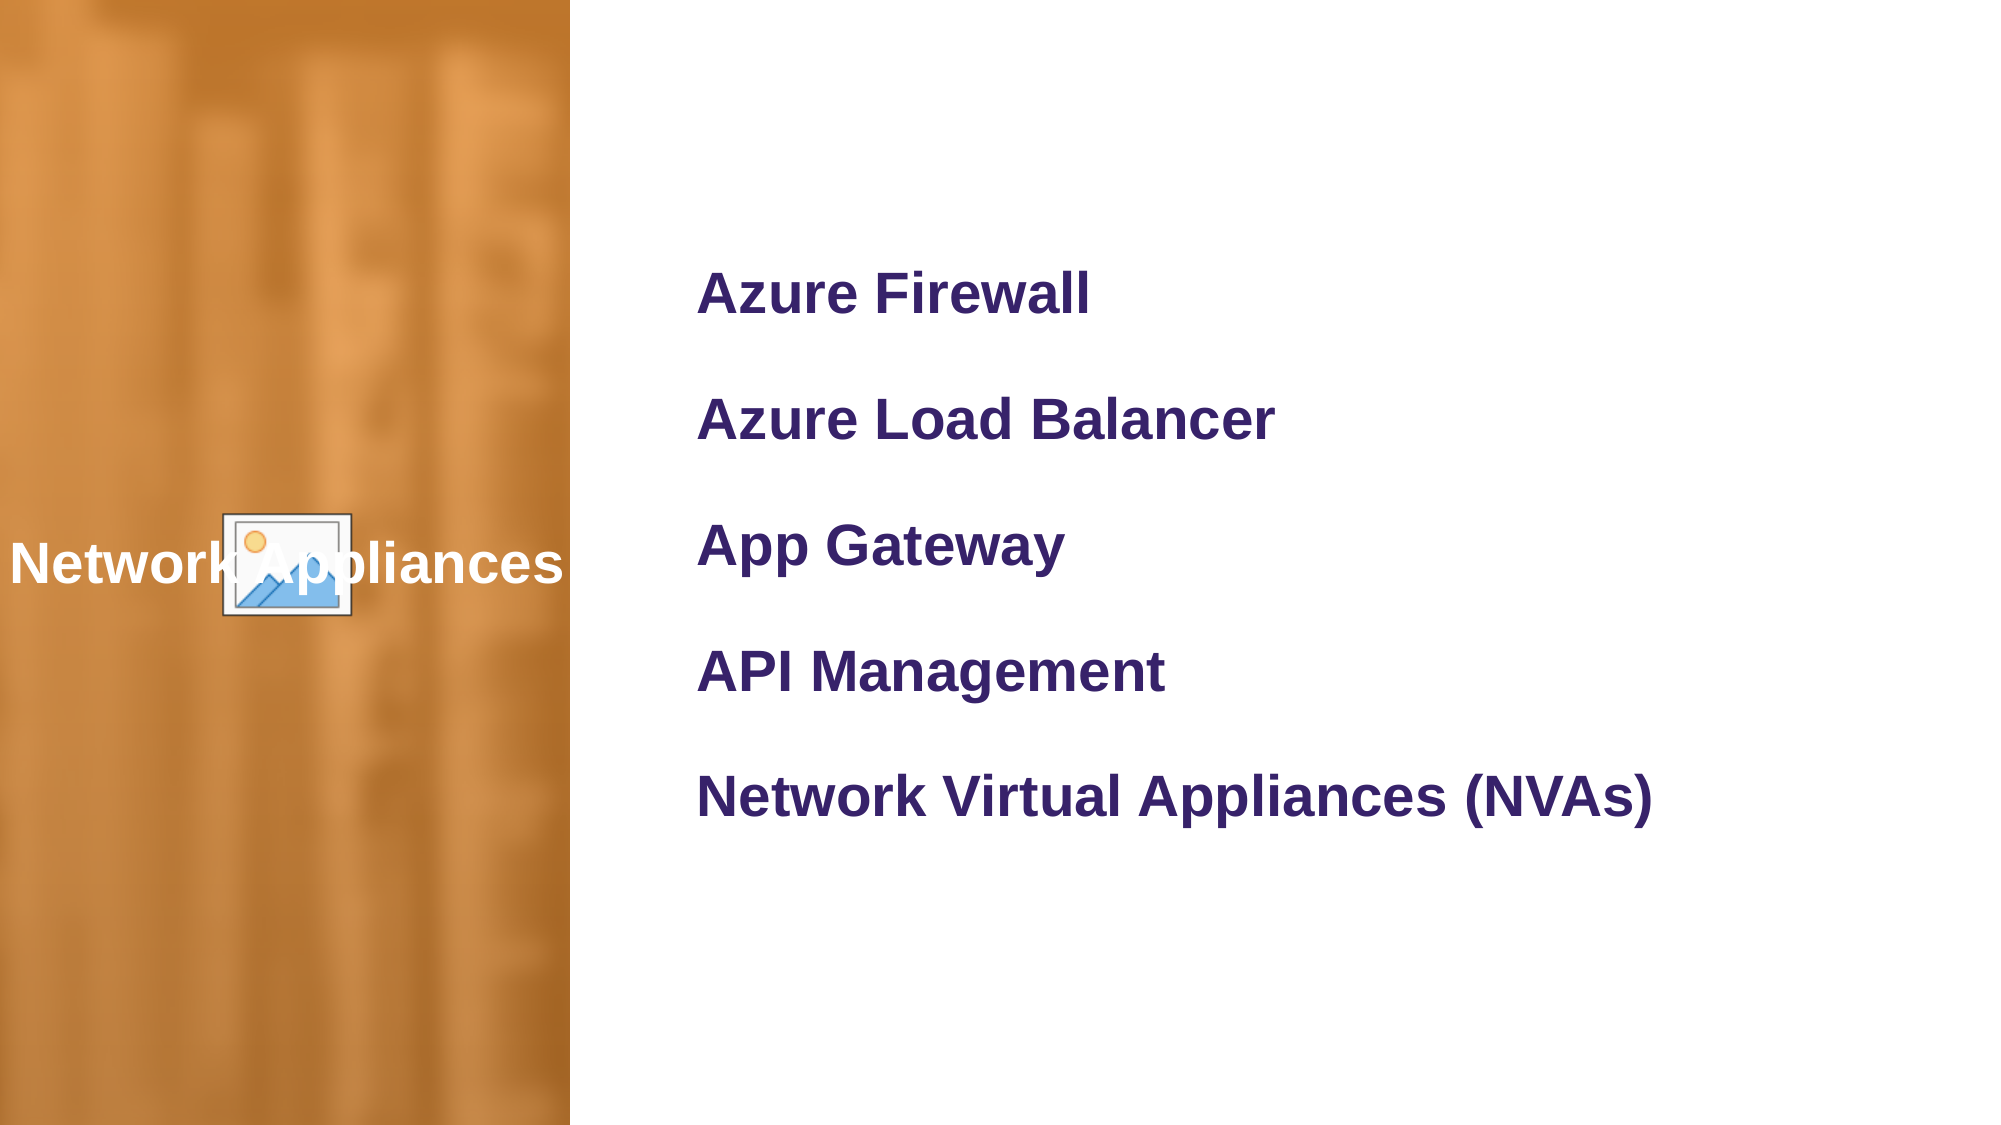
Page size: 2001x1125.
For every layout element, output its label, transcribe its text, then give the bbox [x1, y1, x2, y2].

list Azure Firewall Azure Load Balancer App Gateway API Management Network Virtual Appliances (NVAs) [681, 96, 1882, 953]
picture [0, 0, 570, 1125]
